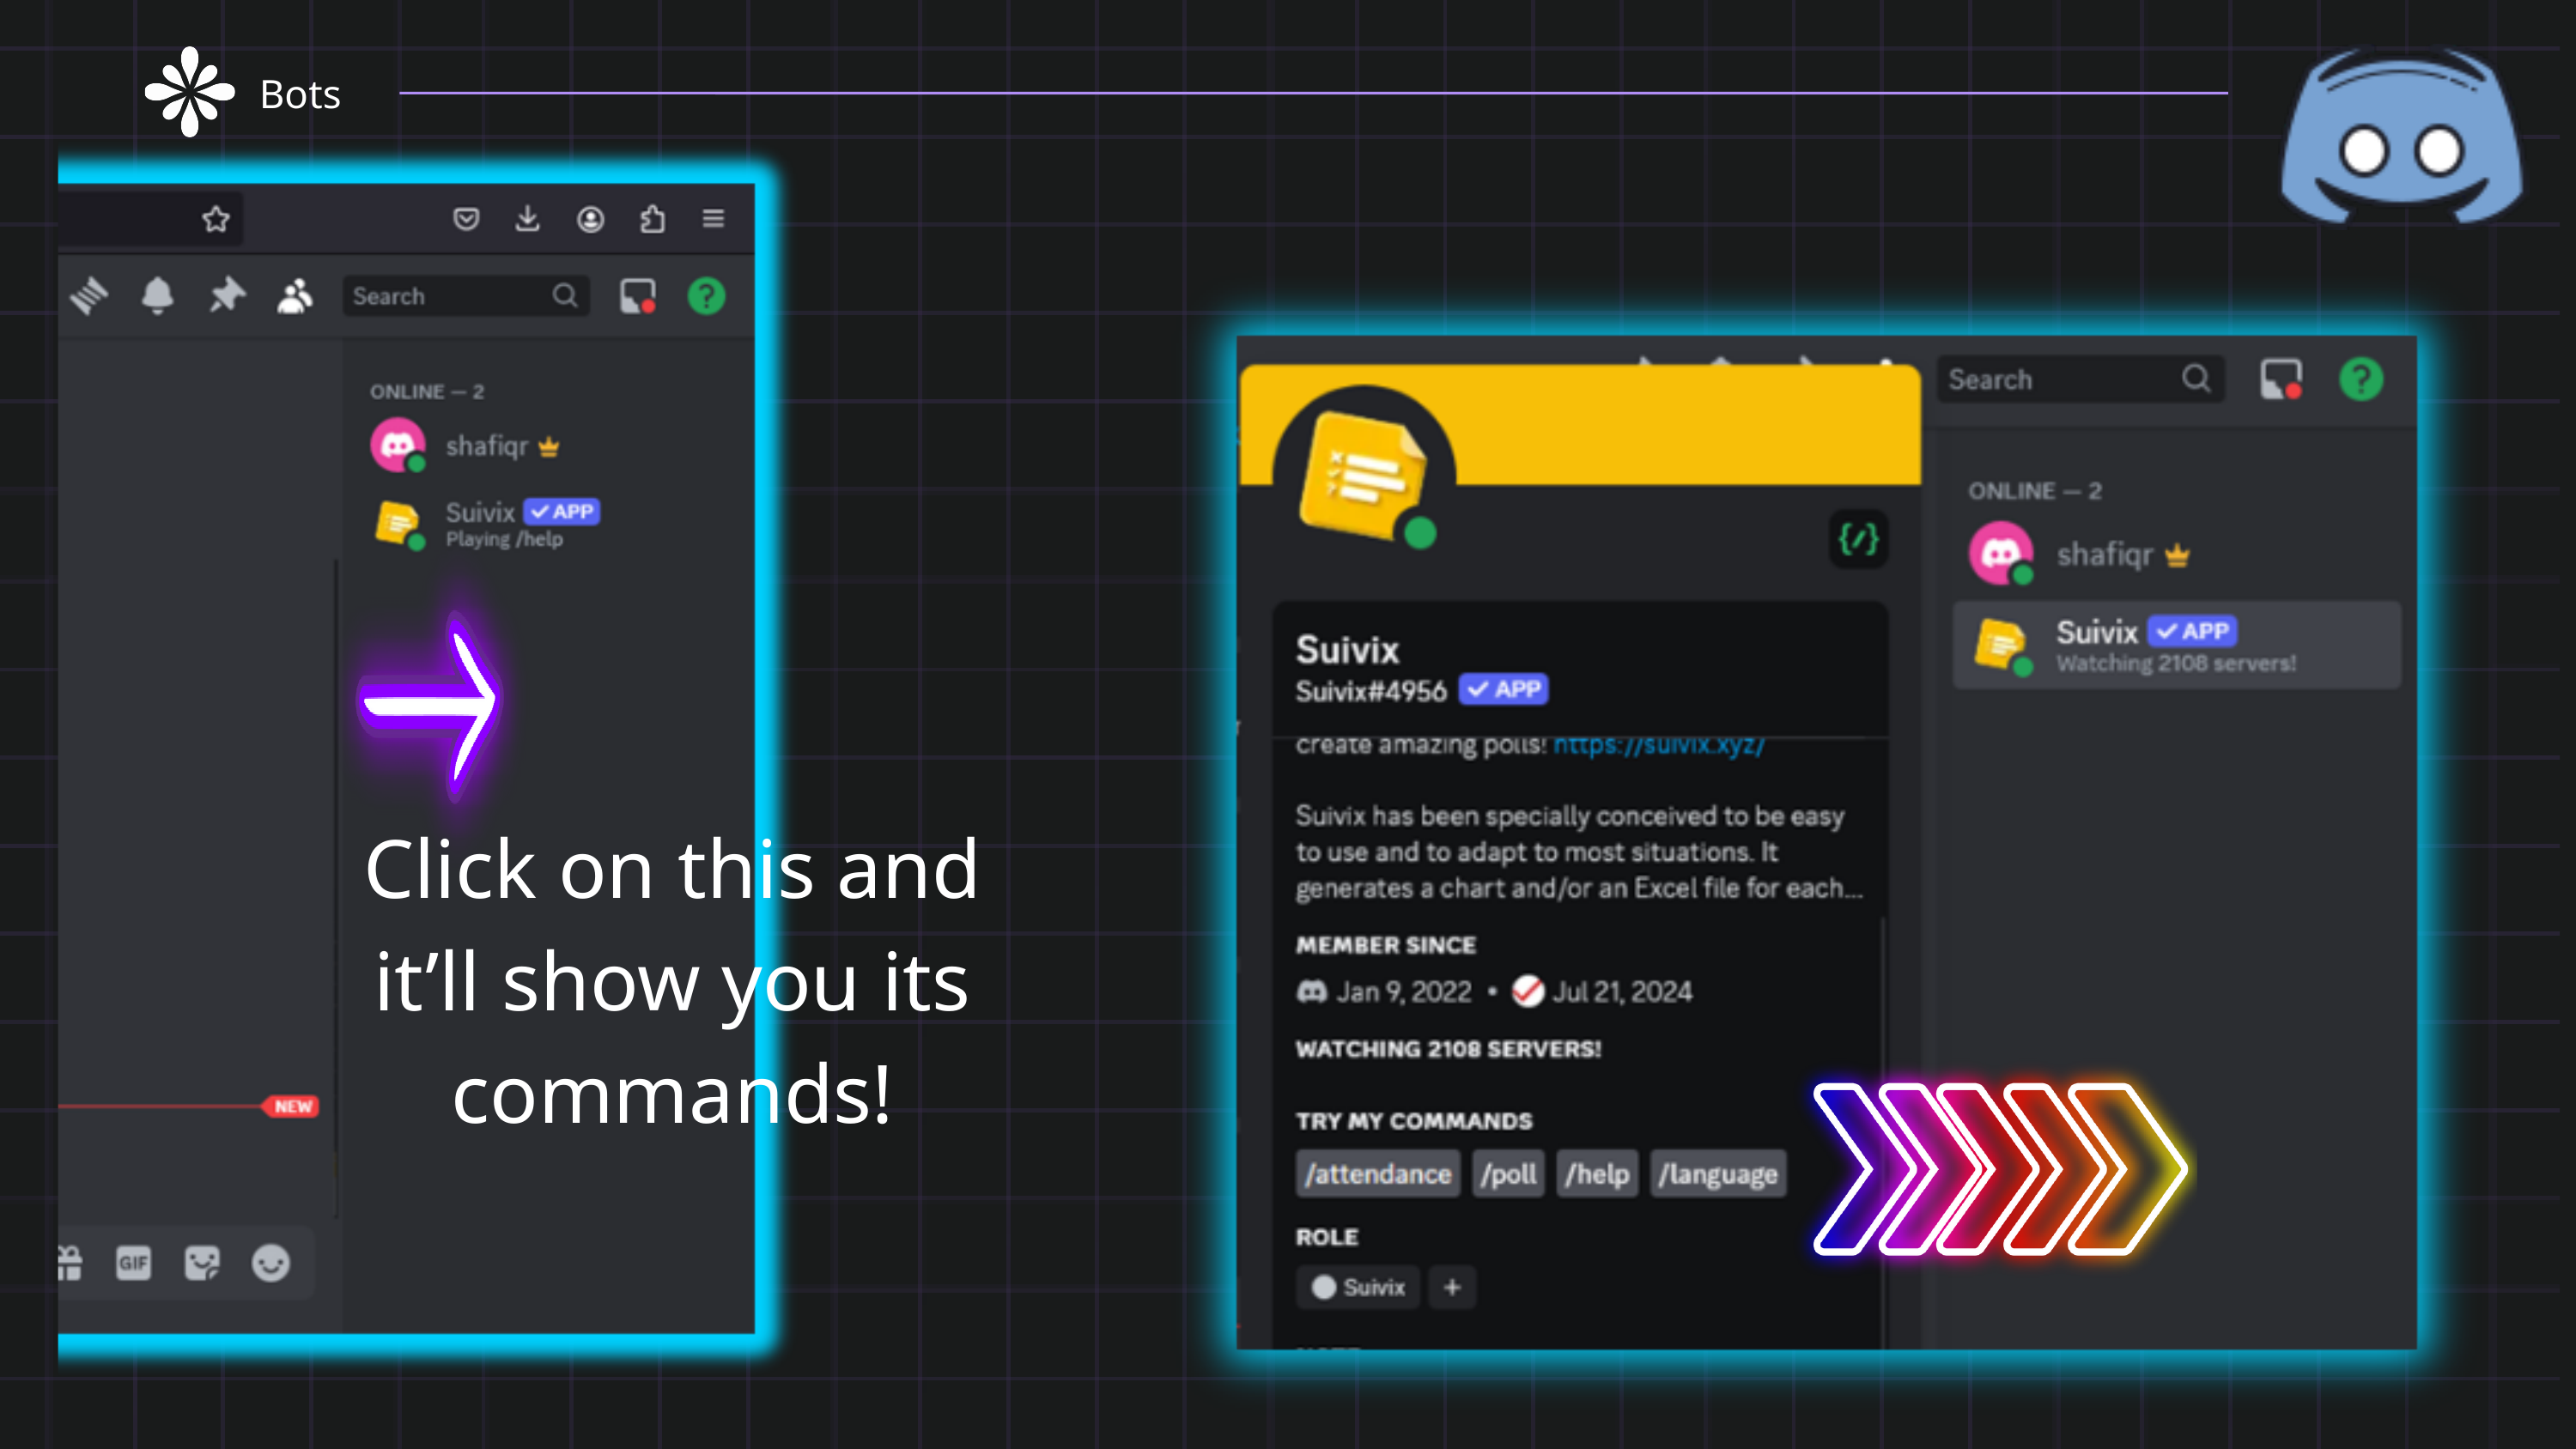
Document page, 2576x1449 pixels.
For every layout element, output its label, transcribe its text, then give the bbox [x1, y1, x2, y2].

text_box Click on this and it’ll show you its commands! [329, 801, 1016, 1140]
text_box Bots [258, 61, 400, 117]
text_box [1151, 263, 2504, 1424]
text_box [144, 46, 235, 136]
text_box [58, 136, 853, 1382]
text_box [1791, 1058, 2197, 1279]
text_box [0, 0, 2561, 1449]
text_box [2277, 44, 2530, 230]
text_box [329, 543, 530, 801]
